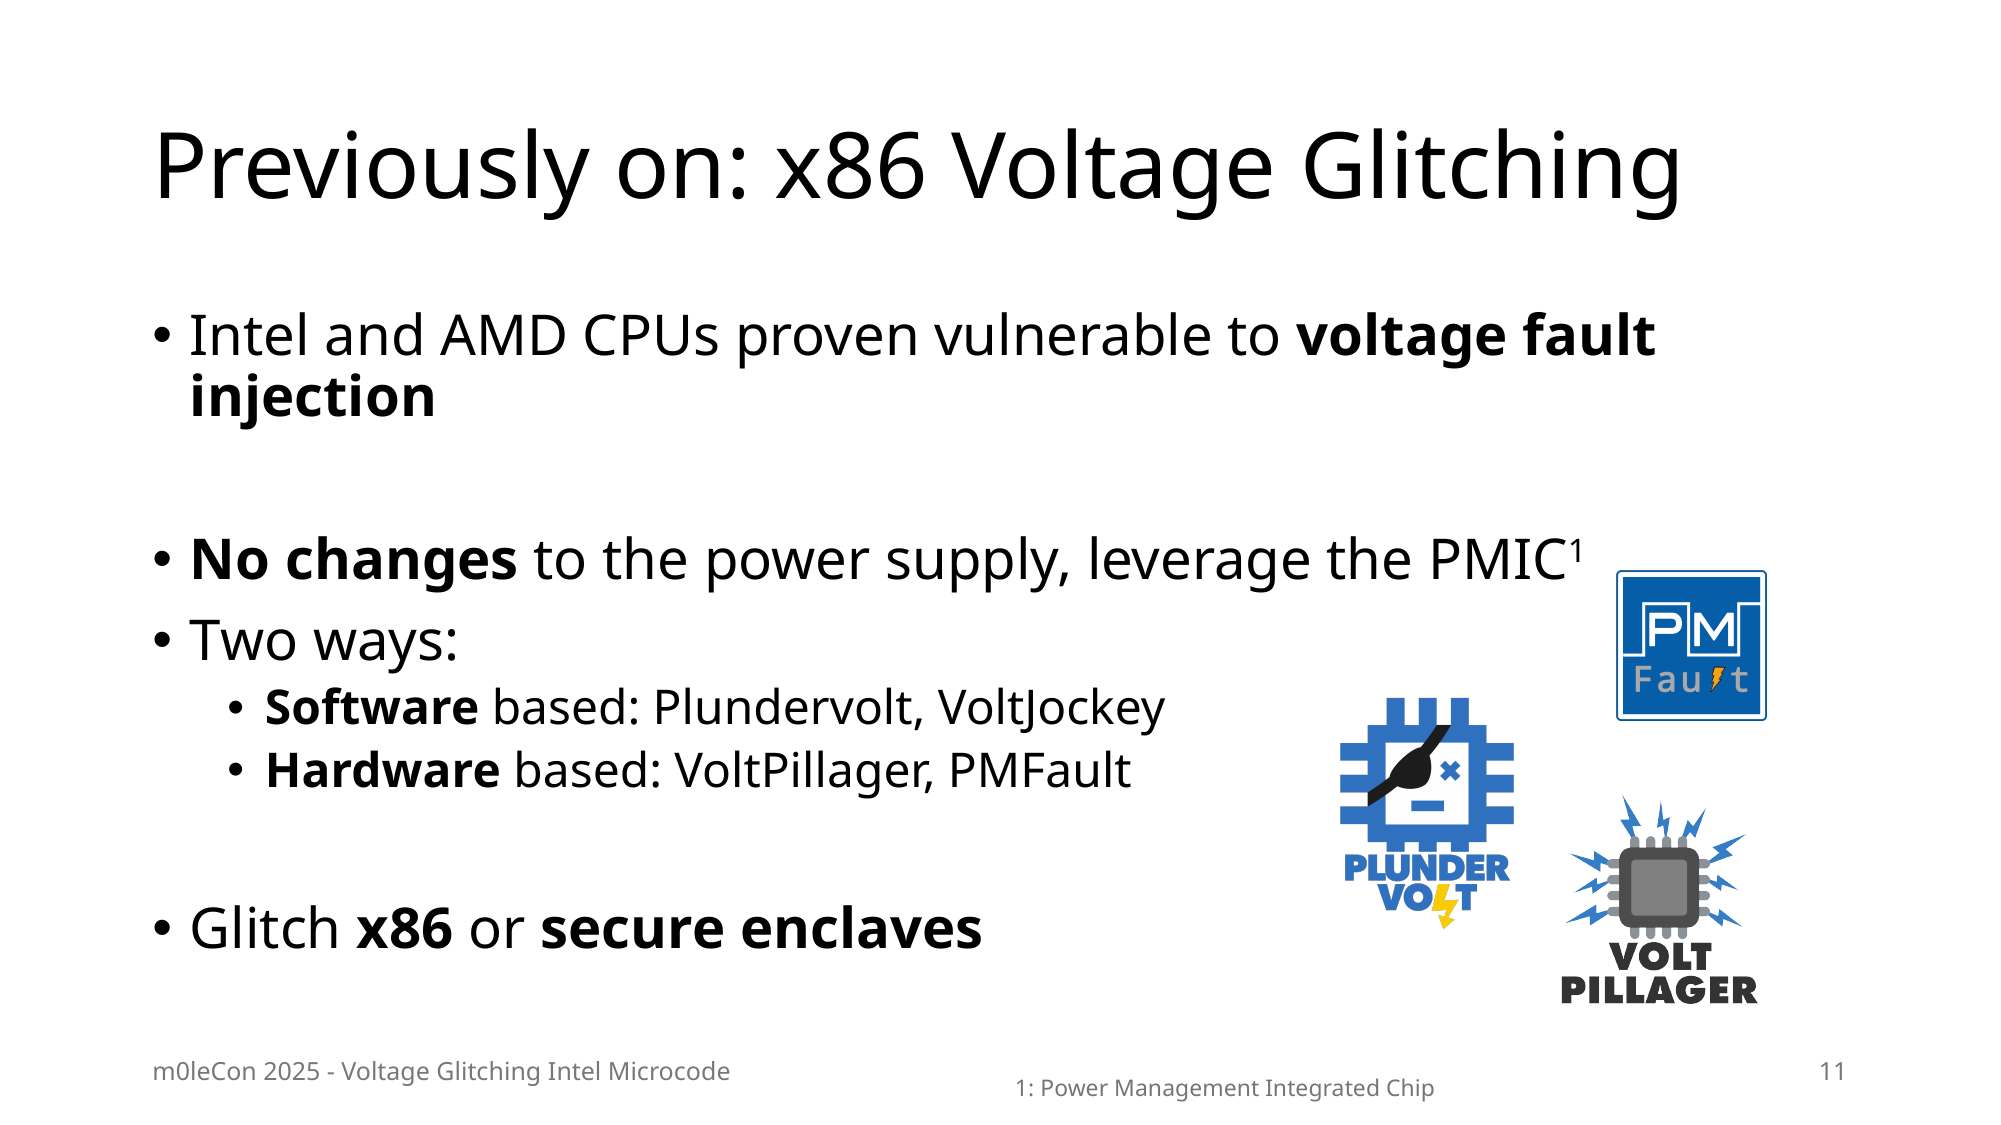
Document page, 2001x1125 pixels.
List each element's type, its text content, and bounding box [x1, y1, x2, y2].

list Intel and AMD CPUs proven vulnerable to voltage fault injection No changes to the power supply, leverage the PMIC1 Two ways: Software based: Plundervolt, VoltJockey Hardware based: VoltPillager, PMFault Glitch x86 or secure enclaves [137, 299, 1863, 1014]
footer m0leCon 2025 - Voltage Glitching Intel Microcode [137, 1042, 1338, 1103]
slide_number 11 [1412, 1042, 1863, 1103]
picture [1331, 690, 1522, 937]
text_box 1: Power Management Integrated Chip [999, 1065, 1627, 1108]
picture [1541, 786, 1778, 1013]
title Previously on: x86 Voltage Glitching [137, 59, 1863, 278]
picture [1607, 561, 1777, 731]
